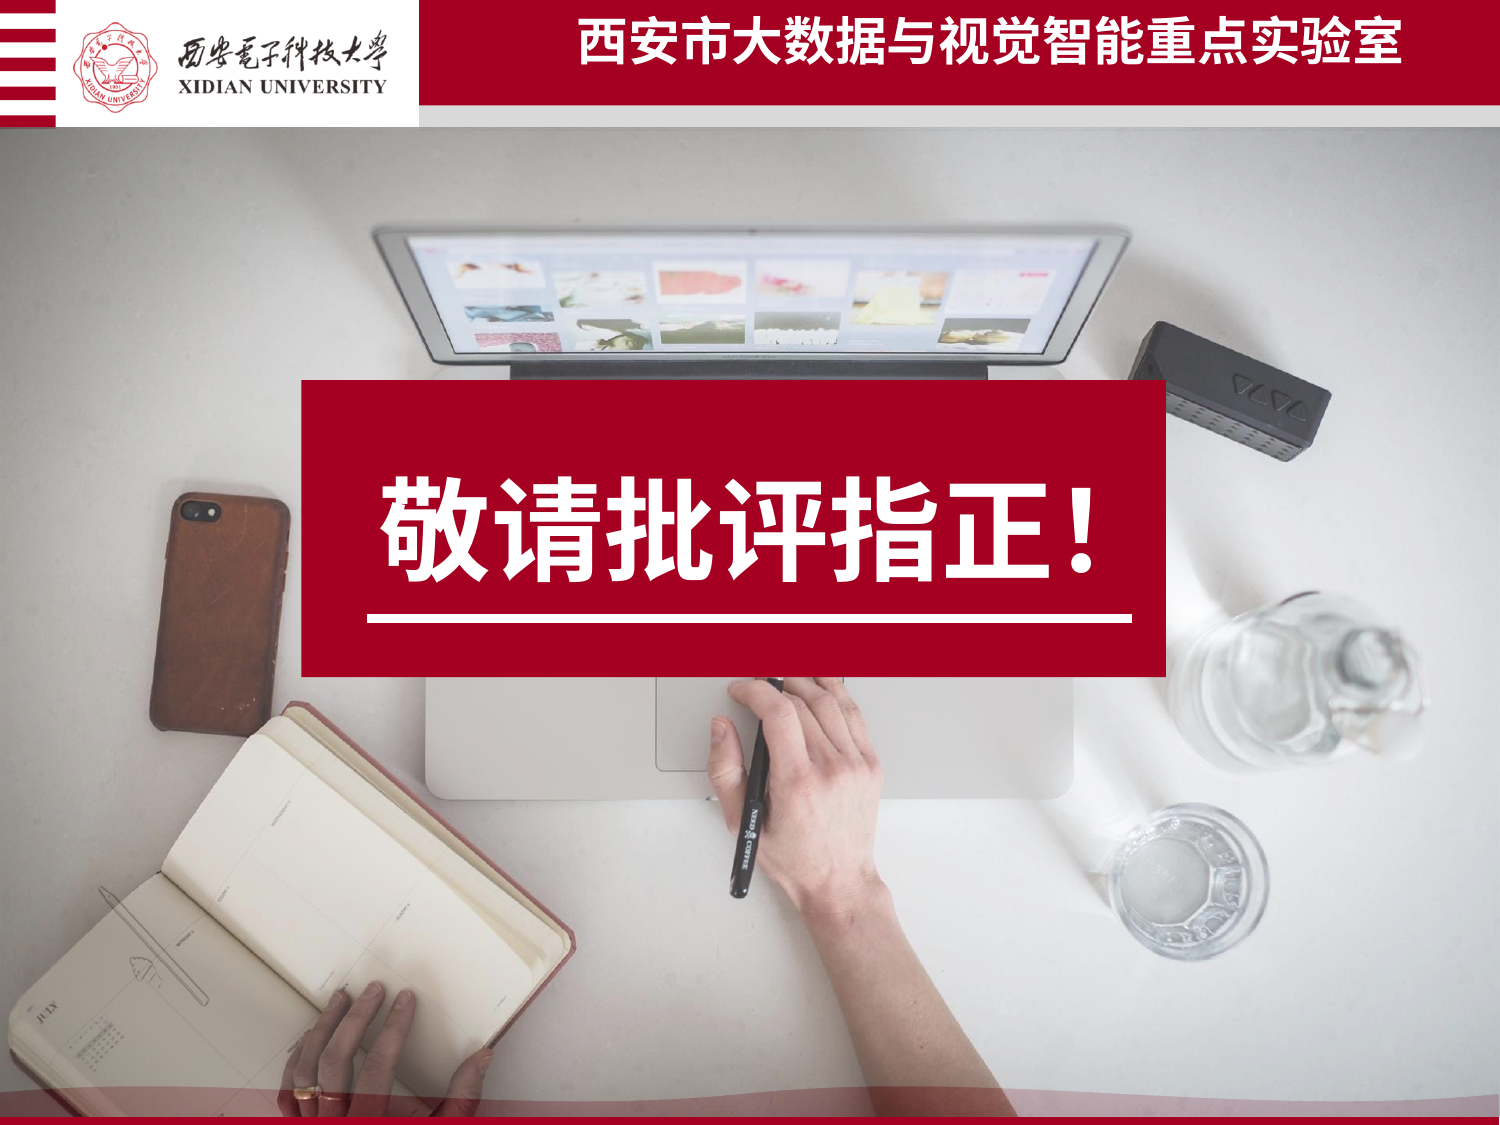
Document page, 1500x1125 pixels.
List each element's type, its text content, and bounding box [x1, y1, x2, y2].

text_box 西安市大数据与视觉智能重点实验室 [472, 8, 1500, 80]
text_box [0, 127, 1500, 1117]
picture [73, 22, 387, 113]
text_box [301, 380, 1188, 678]
